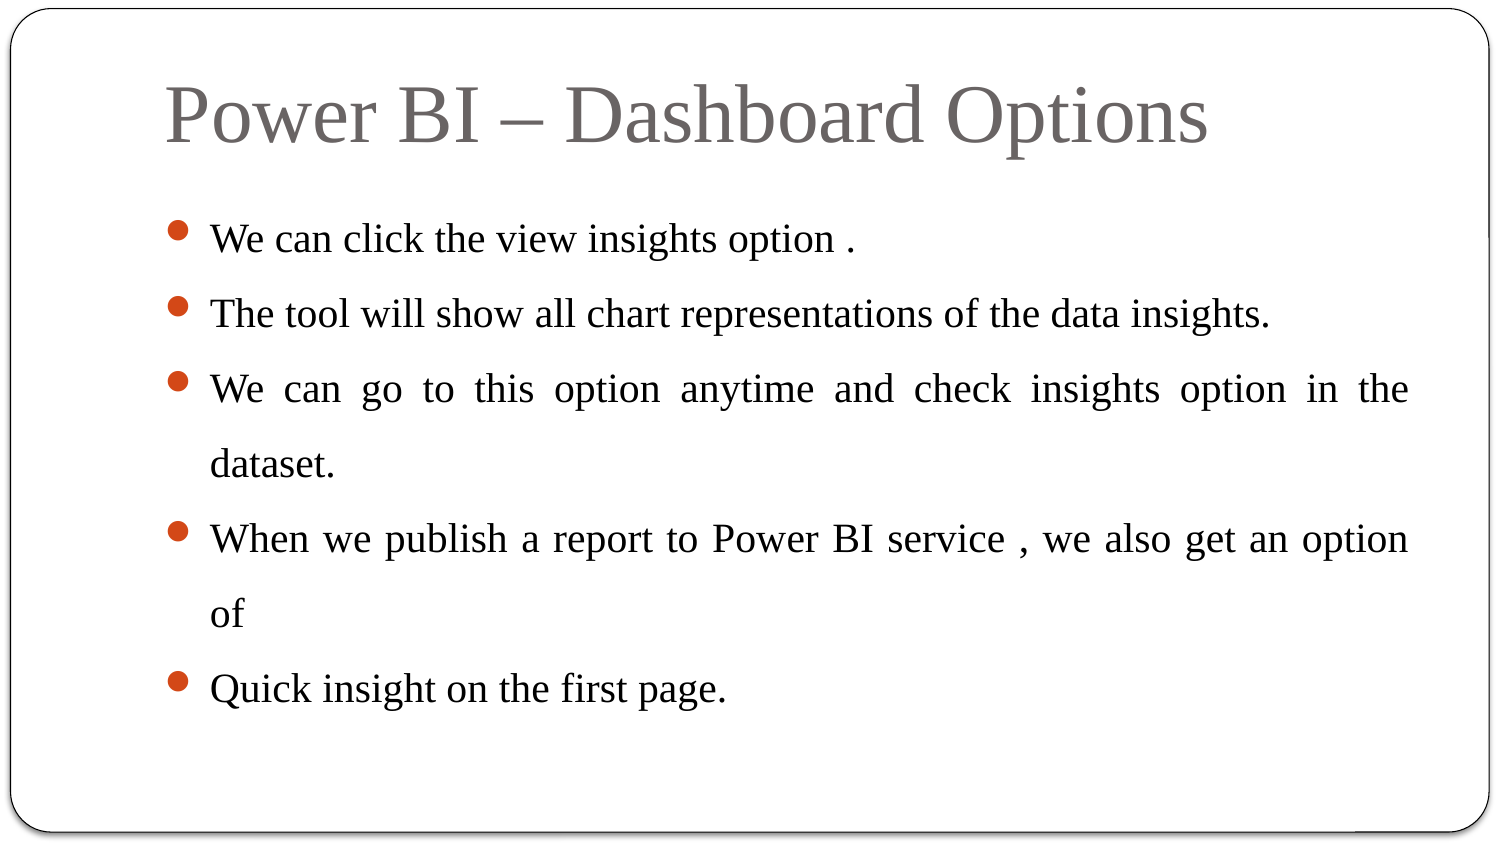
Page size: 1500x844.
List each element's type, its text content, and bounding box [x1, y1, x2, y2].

list We can click the view insights option . The tool will show all chart representations of the data insights. We can go to this option anytime and check insights option in the dataset. When we publish a report to Power BI service , we also get an option of Quick insight on the first page. [150, 178, 1425, 741]
title Power BI – Dashboard Options [150, 33, 1425, 175]
